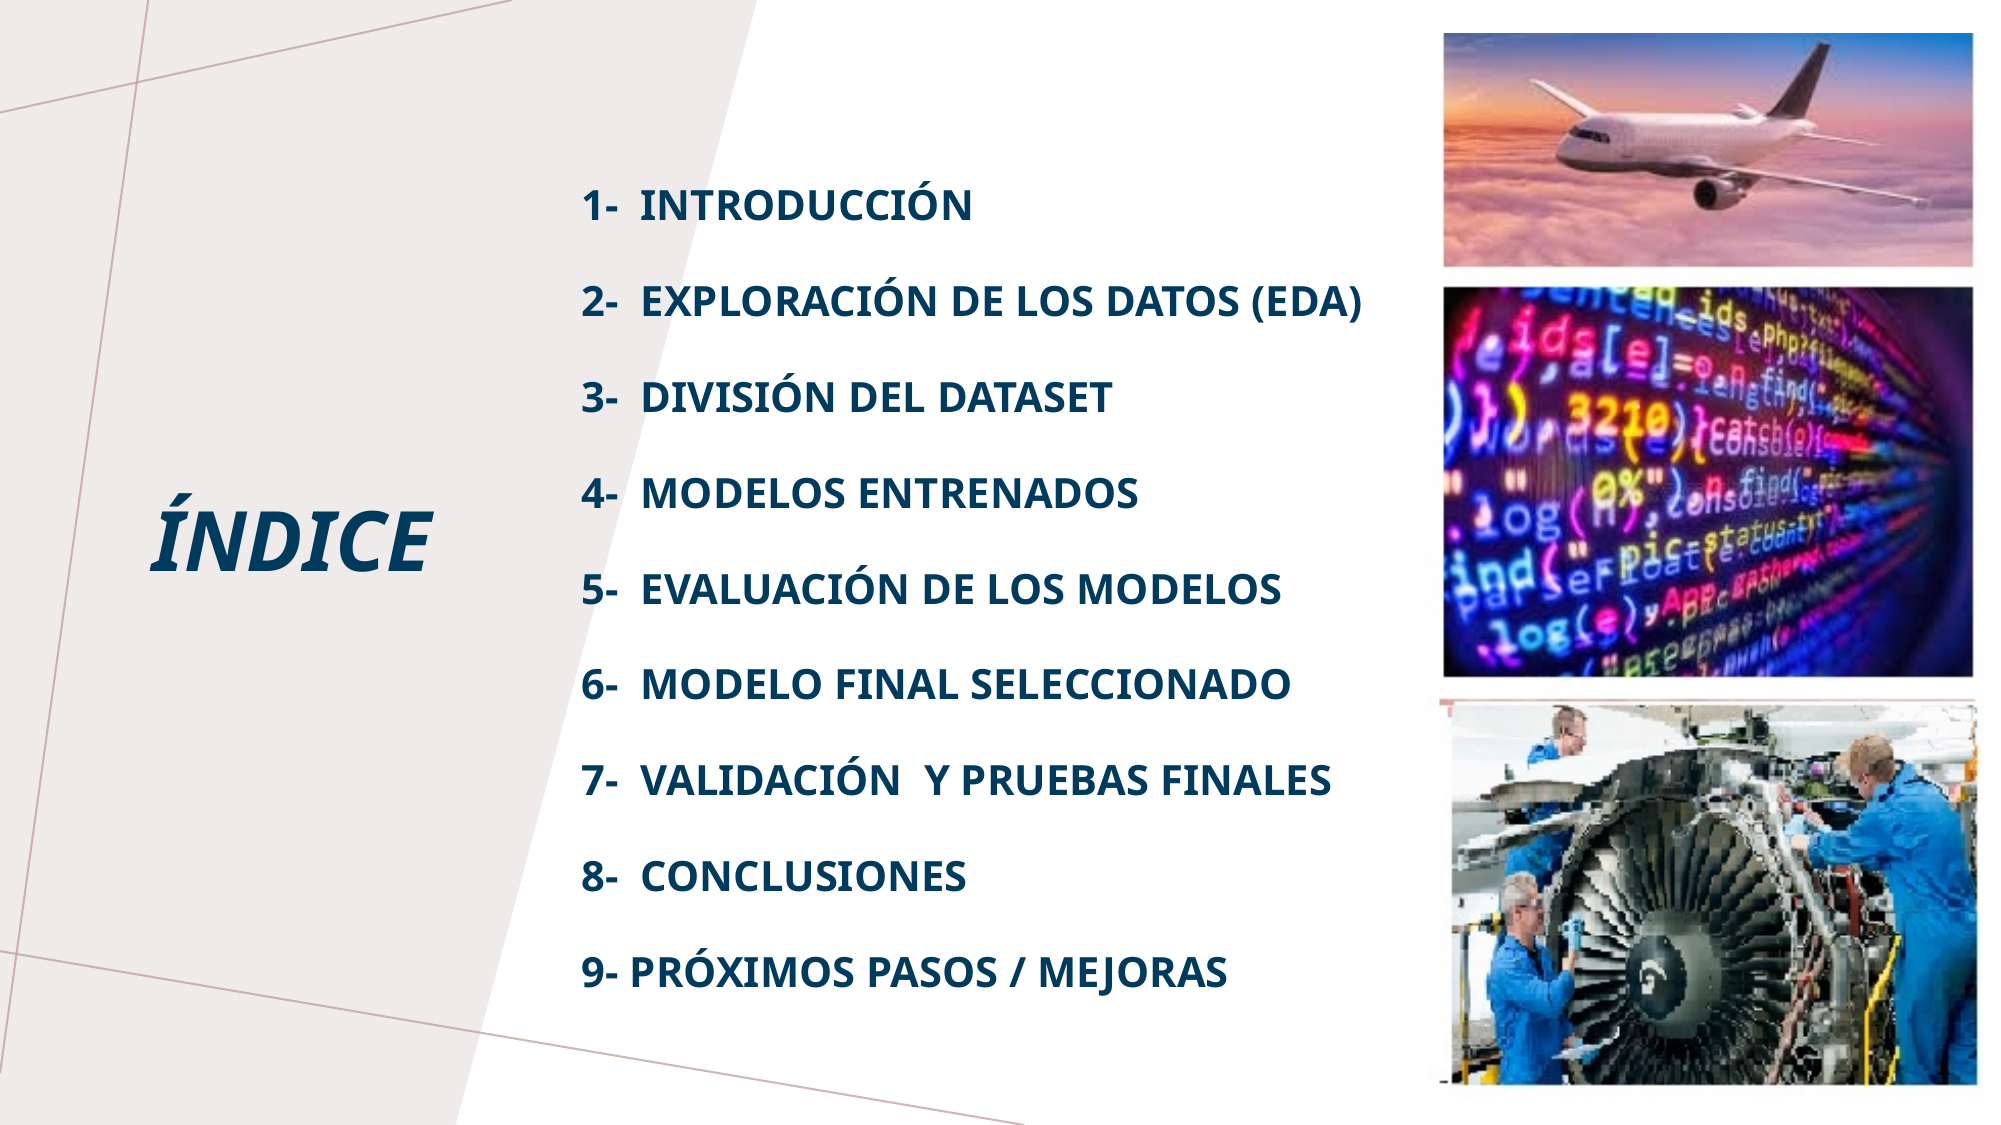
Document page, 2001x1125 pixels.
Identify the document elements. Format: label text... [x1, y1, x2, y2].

picture [1418, 0, 2000, 1125]
list 1- INTRODUCCIÓN 2- EXPLORACIÓN DE LOS DATOS (EDA) 3- DIVISIÓN DEL DATASET 4- MODELOS ENTRENADOS 5- EVALUACIÓN DE LOS MODELOS 6- MODELO FINAL SELECCIONADO 7- VALIDACIÓN Y PRUEBAS FINALES 8- CONCLUSIONES 9- PRÓXIMOS PASOS / MEJORAS [566, 52, 1418, 1125]
title índice [137, 83, 501, 1005]
